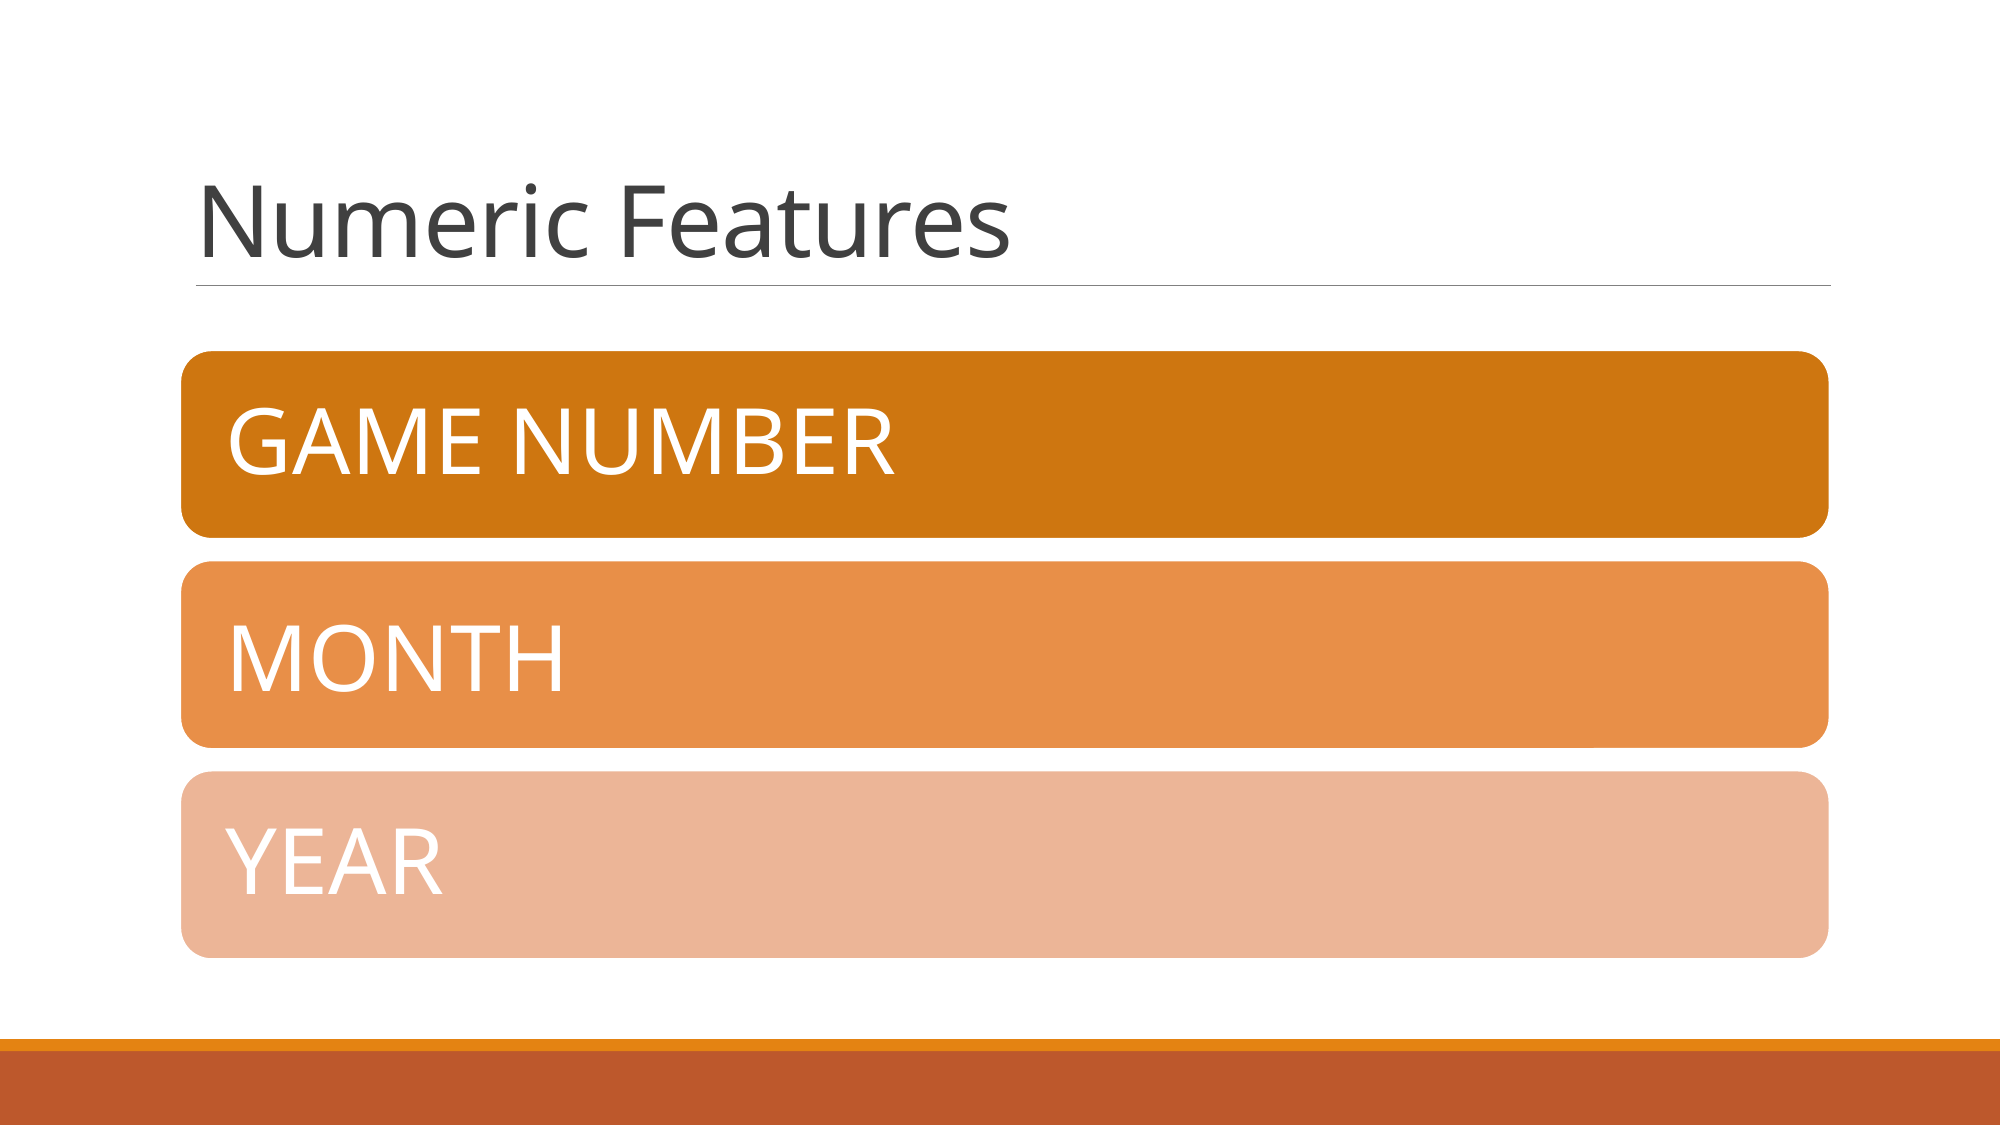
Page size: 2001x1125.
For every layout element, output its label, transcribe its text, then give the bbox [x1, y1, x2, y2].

text_box Numeric Features [179, 46, 1830, 285]
text_box [0, 1039, 2000, 1052]
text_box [179, 343, 1831, 966]
text_box [0, 1052, 2000, 1125]
